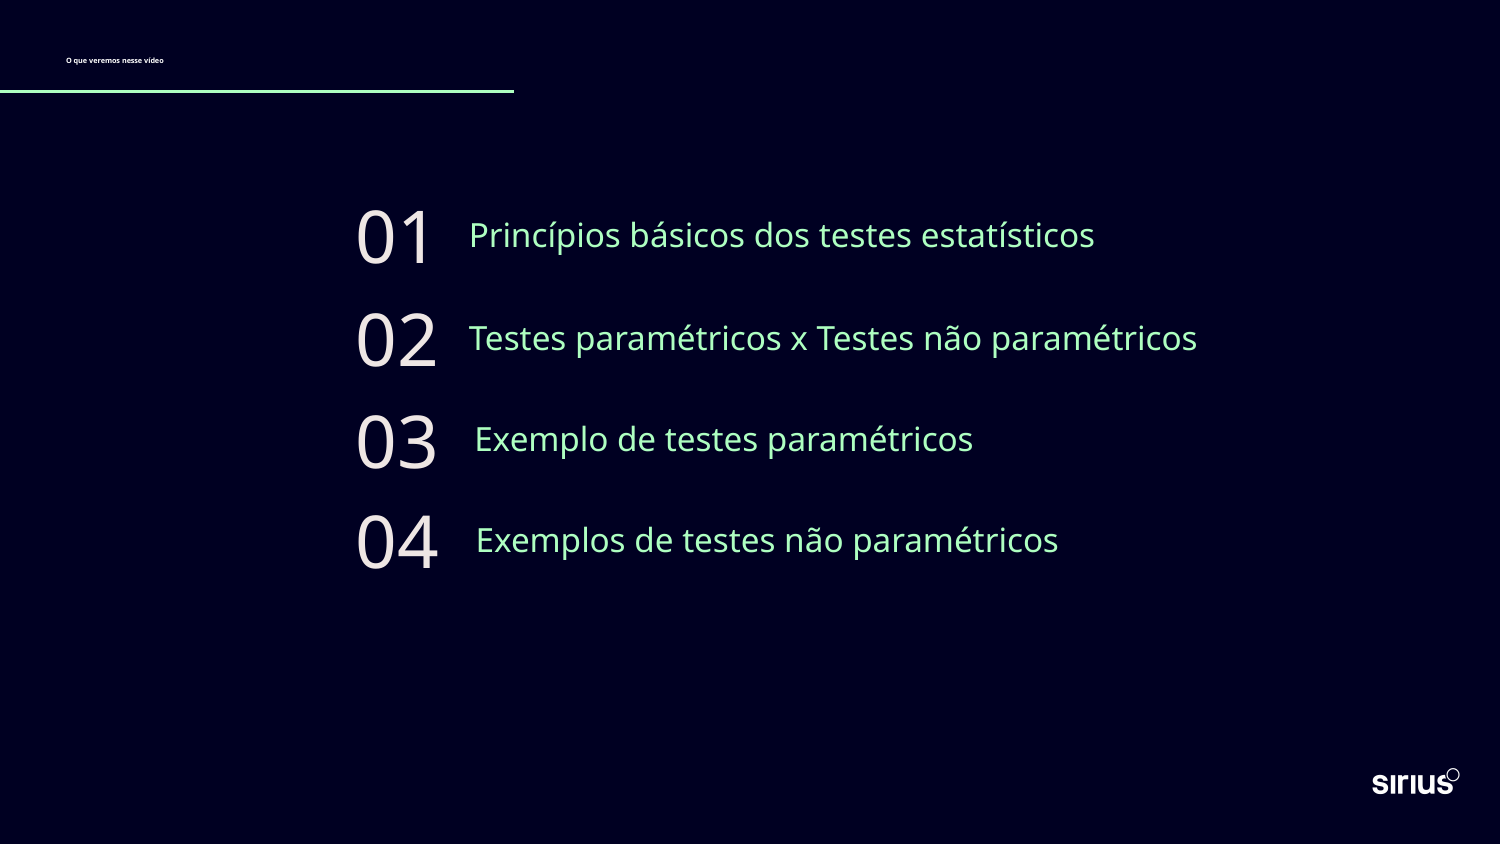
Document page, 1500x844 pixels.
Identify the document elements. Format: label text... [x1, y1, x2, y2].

text_box 04 [134, 453, 454, 625]
text_box Princípios básicos dos testes estatísticos [454, 196, 1369, 273]
text_box 01 [134, 149, 454, 251]
text_box Exemplos de testes não paramétricos [460, 500, 1375, 578]
text_box Testes paramétricos x Testes não paramétricos [454, 298, 1369, 376]
title O que veremos nesse vídeo [51, 40, 646, 81]
picture [1367, 765, 1465, 798]
text_box 02 [134, 251, 454, 353]
text_box 03 [134, 353, 454, 453]
text_box Exemplo de testes paramétricos [459, 382, 1374, 494]
